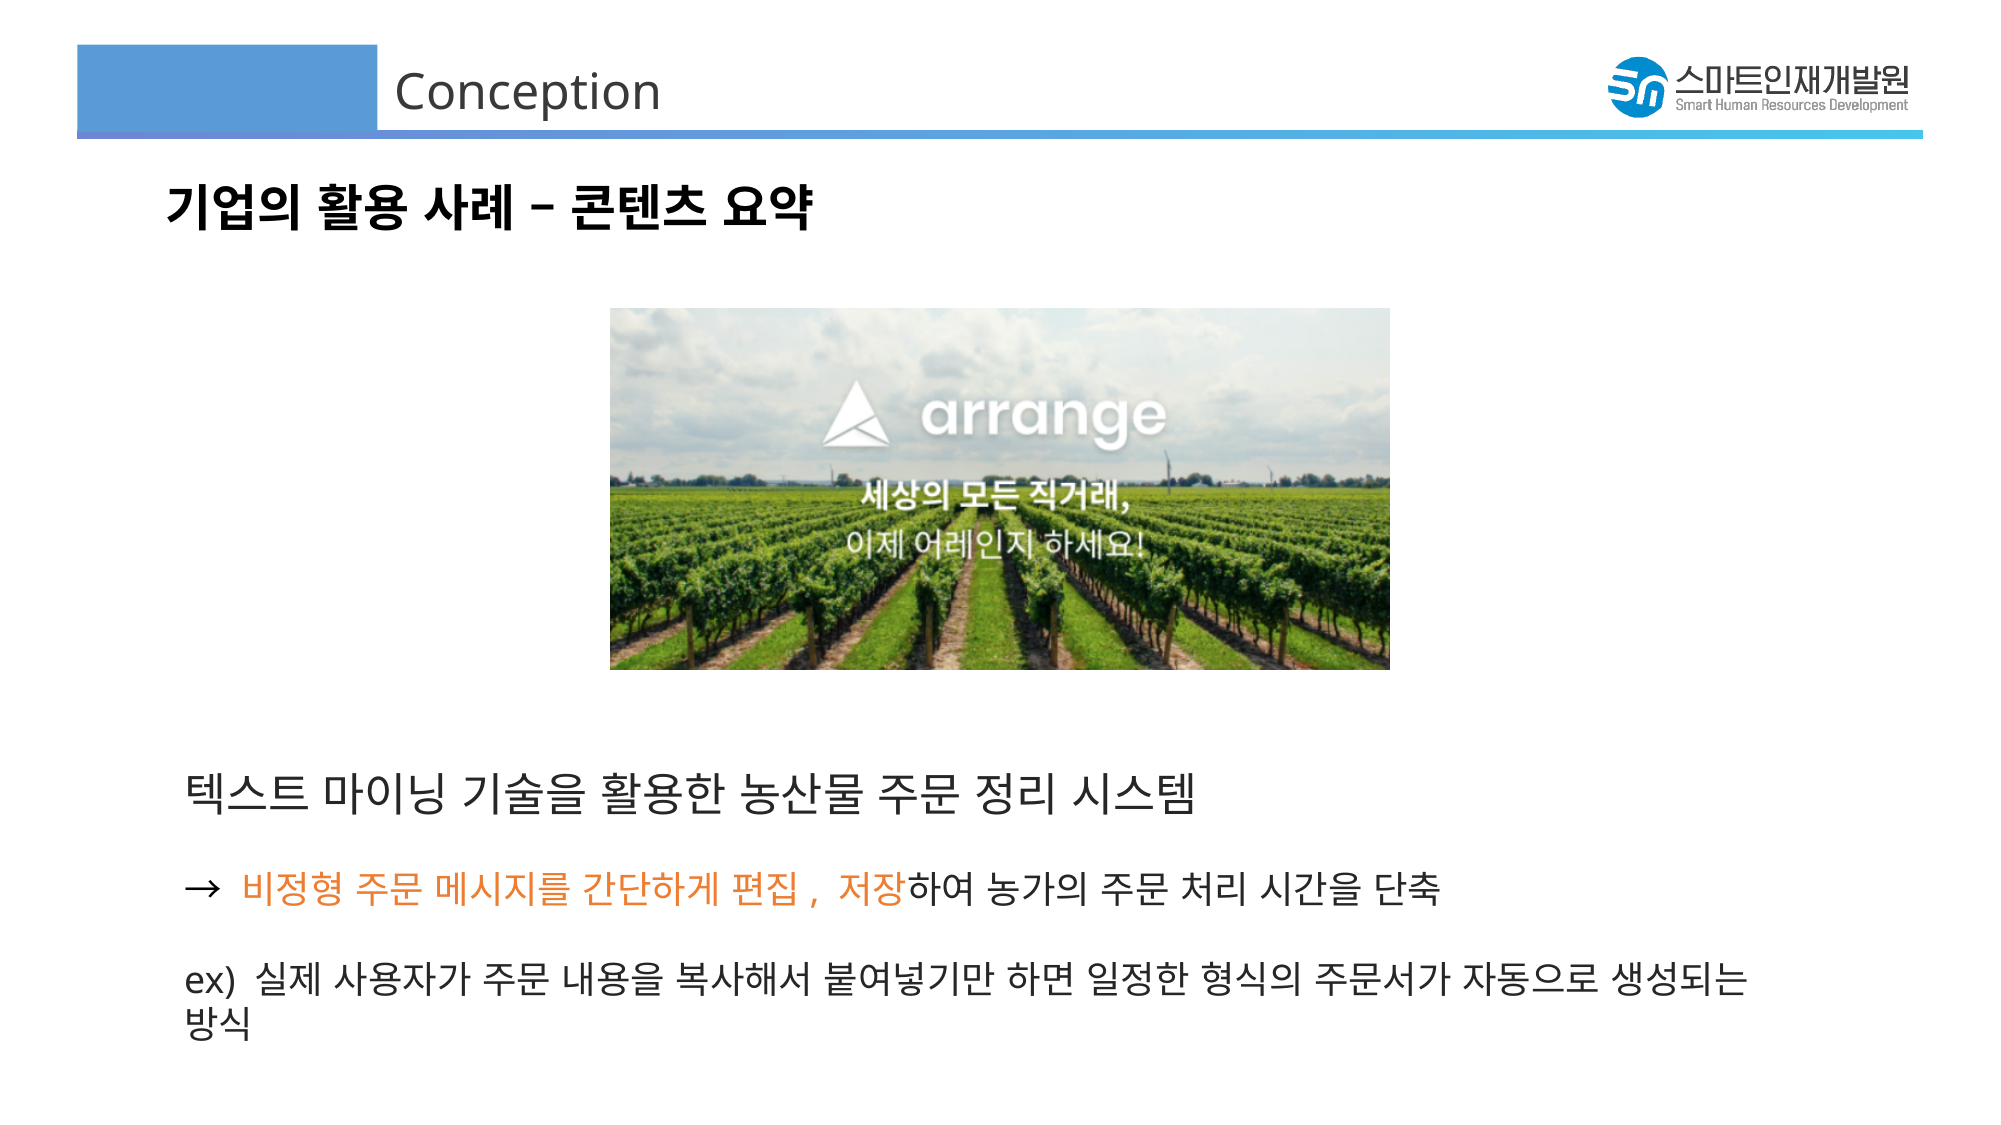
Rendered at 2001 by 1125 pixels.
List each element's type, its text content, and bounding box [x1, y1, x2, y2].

text_box 기업의 활용 사례 – 콘텐츠 요약 [150, 169, 829, 245]
picture [610, 308, 1390, 671]
picture [77, 44, 1923, 139]
text_box Conception [379, 51, 756, 127]
text_box 텍스트 마이닝 기술을 활용한 농산물 주문 정리 시스템 → 비정형 주문 메시지를 간단하게 편집, 저장하여 농가의 주문 처리 시간을 단축 ex) 실제 사용자가 주문 내용을 복사해서 붙여넣기만 하면 일정한 형식의 주문서가 자동으로 생성되는 방식 [169, 758, 1833, 1054]
